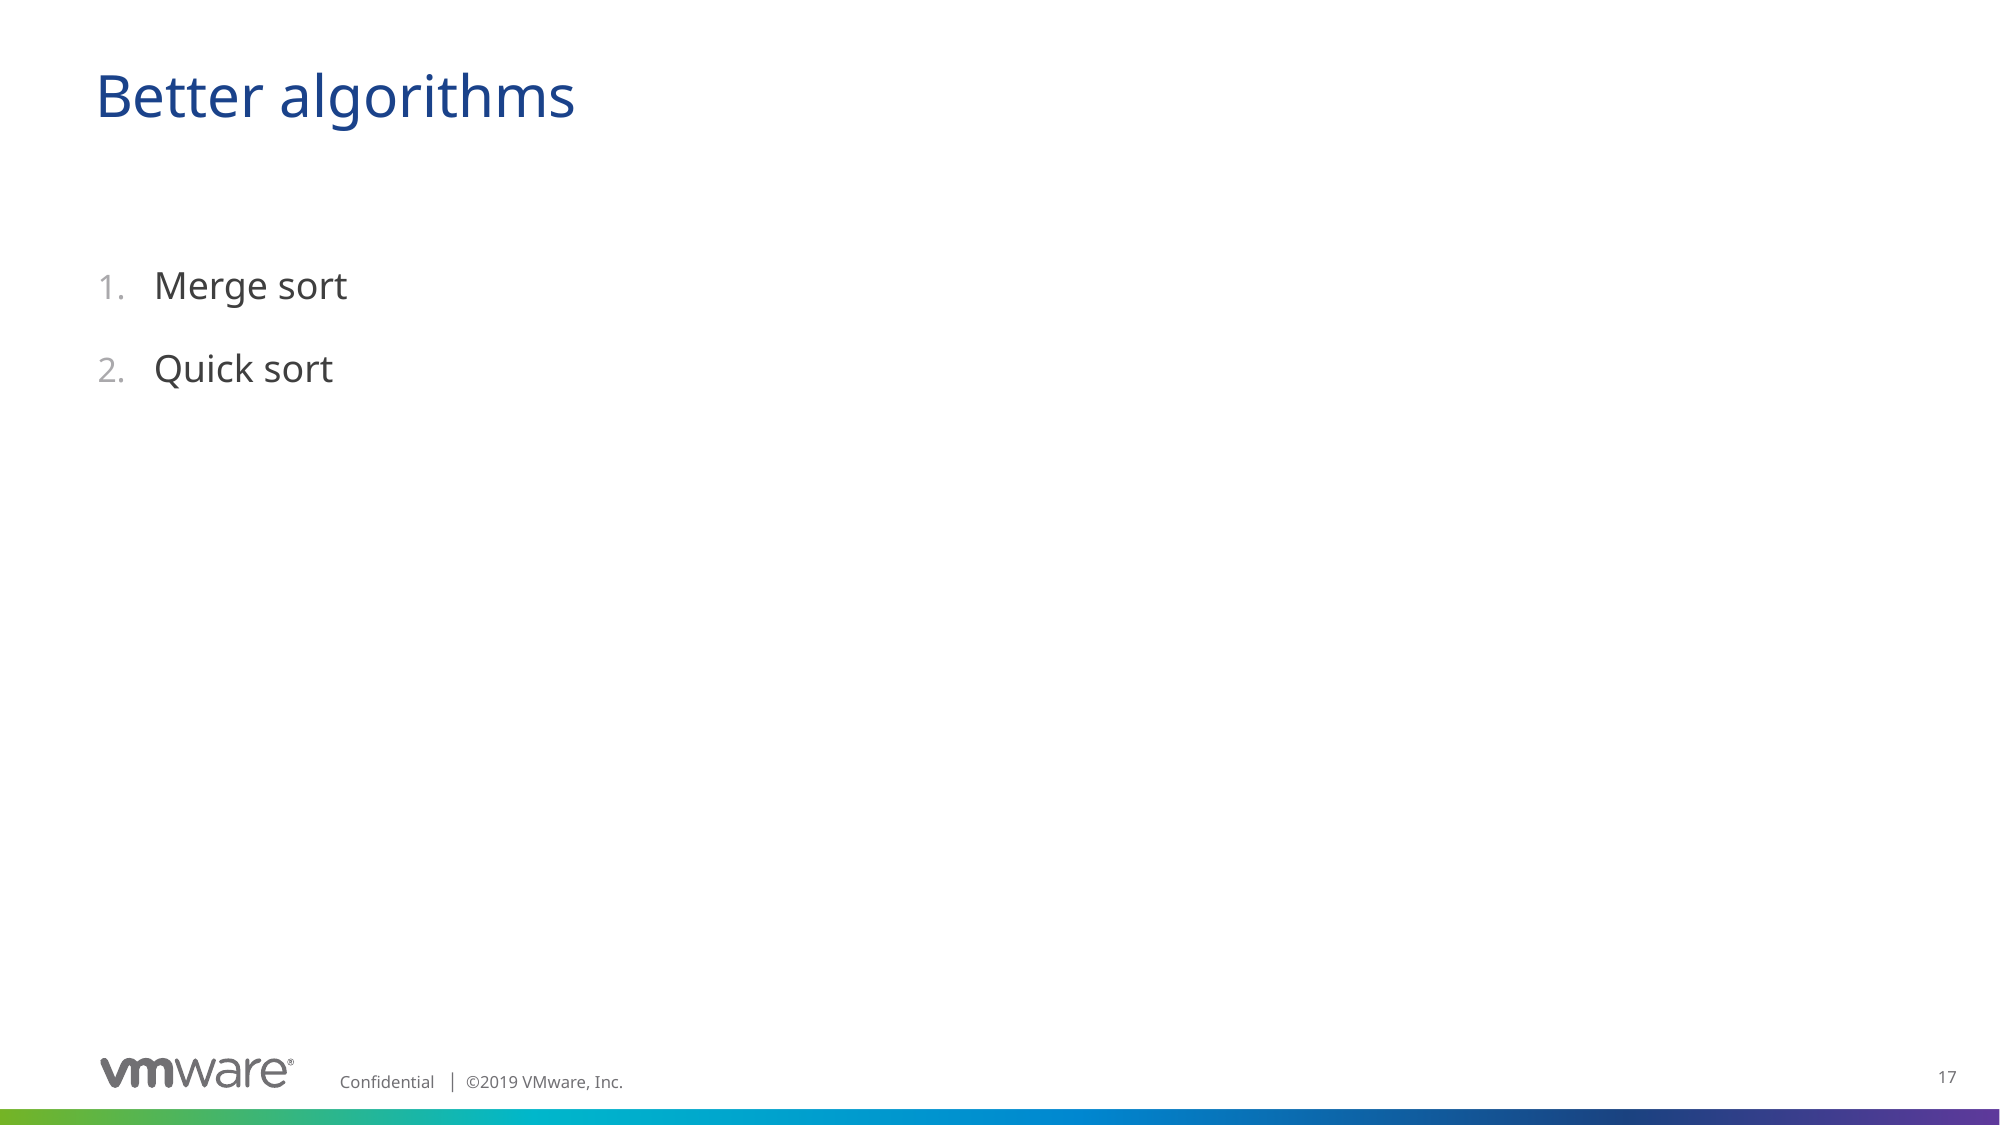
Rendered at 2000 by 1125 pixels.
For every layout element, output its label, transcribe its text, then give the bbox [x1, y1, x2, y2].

picture [1075, 1109, 2000, 1125]
list Merge sort Quick sort [0, 262, 2000, 1013]
picture [0, 1109, 719, 1125]
title Better algorithms [95, 67, 1900, 131]
